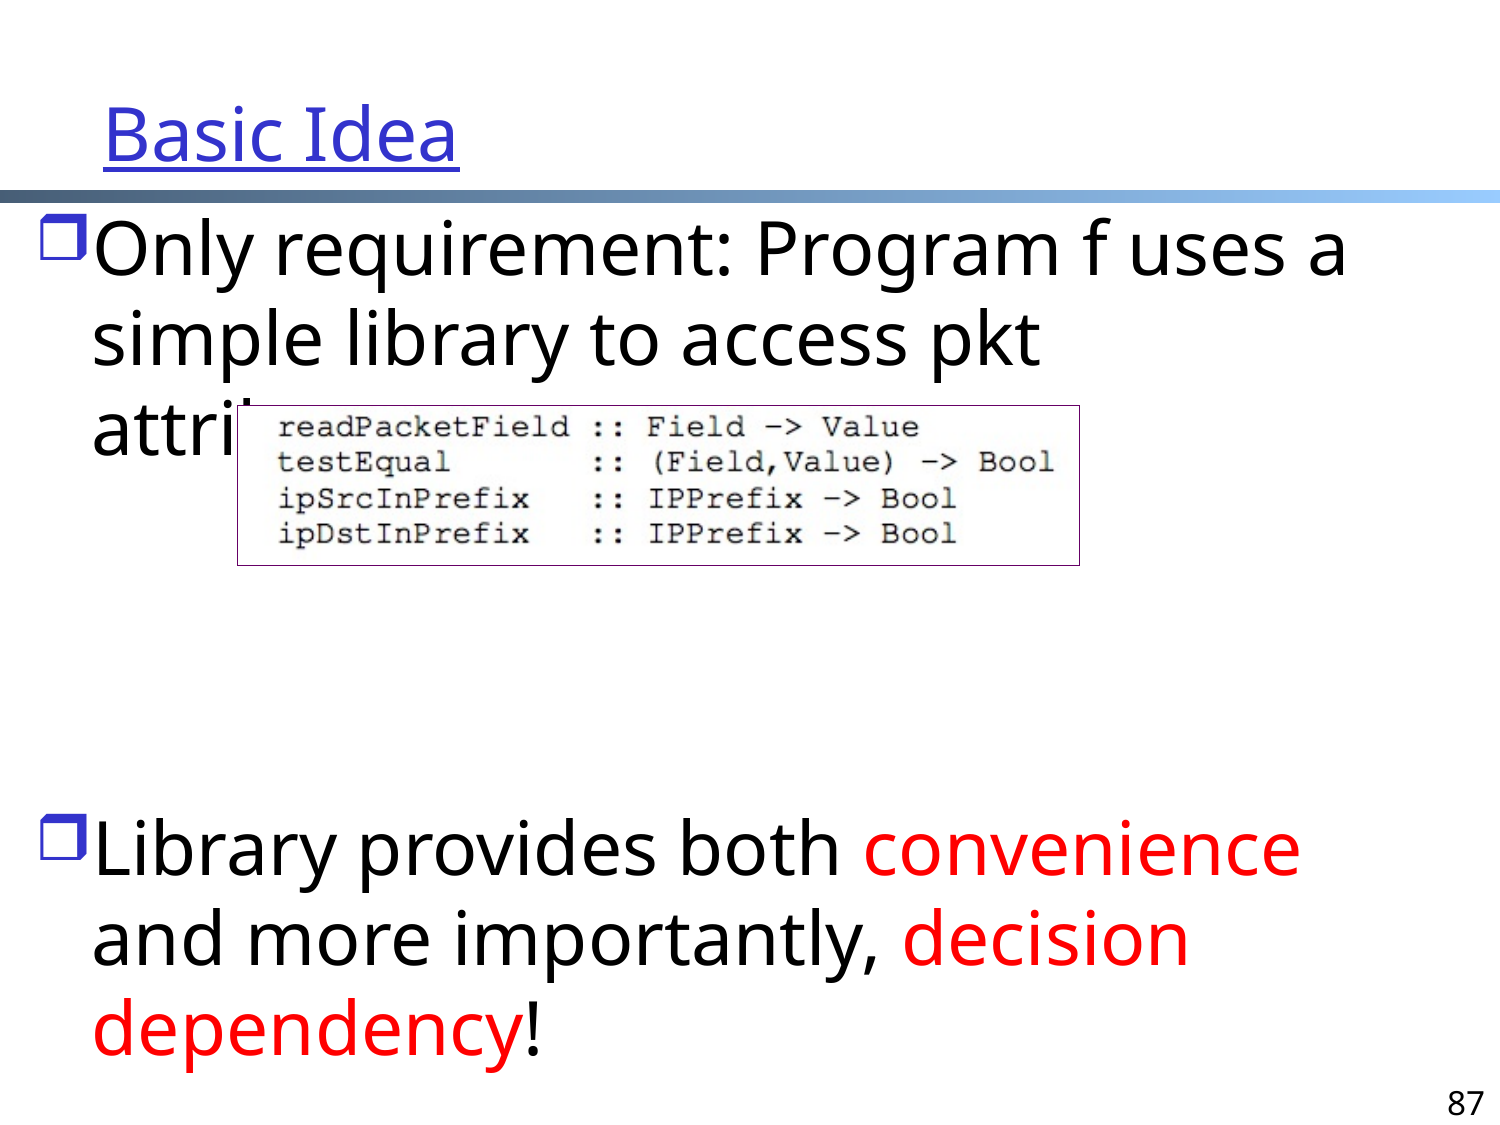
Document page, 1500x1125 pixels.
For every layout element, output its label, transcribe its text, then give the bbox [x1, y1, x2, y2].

slide_number 87 [1187, 1074, 1500, 1125]
picture [237, 405, 1080, 567]
title Basic Idea [87, 37, 1404, 225]
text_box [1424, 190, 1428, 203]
list Only requirement: Program f uses a simple library to access pkt attributes: Library provides both convenience and more importantly, decision dependency! [20, 193, 1383, 959]
